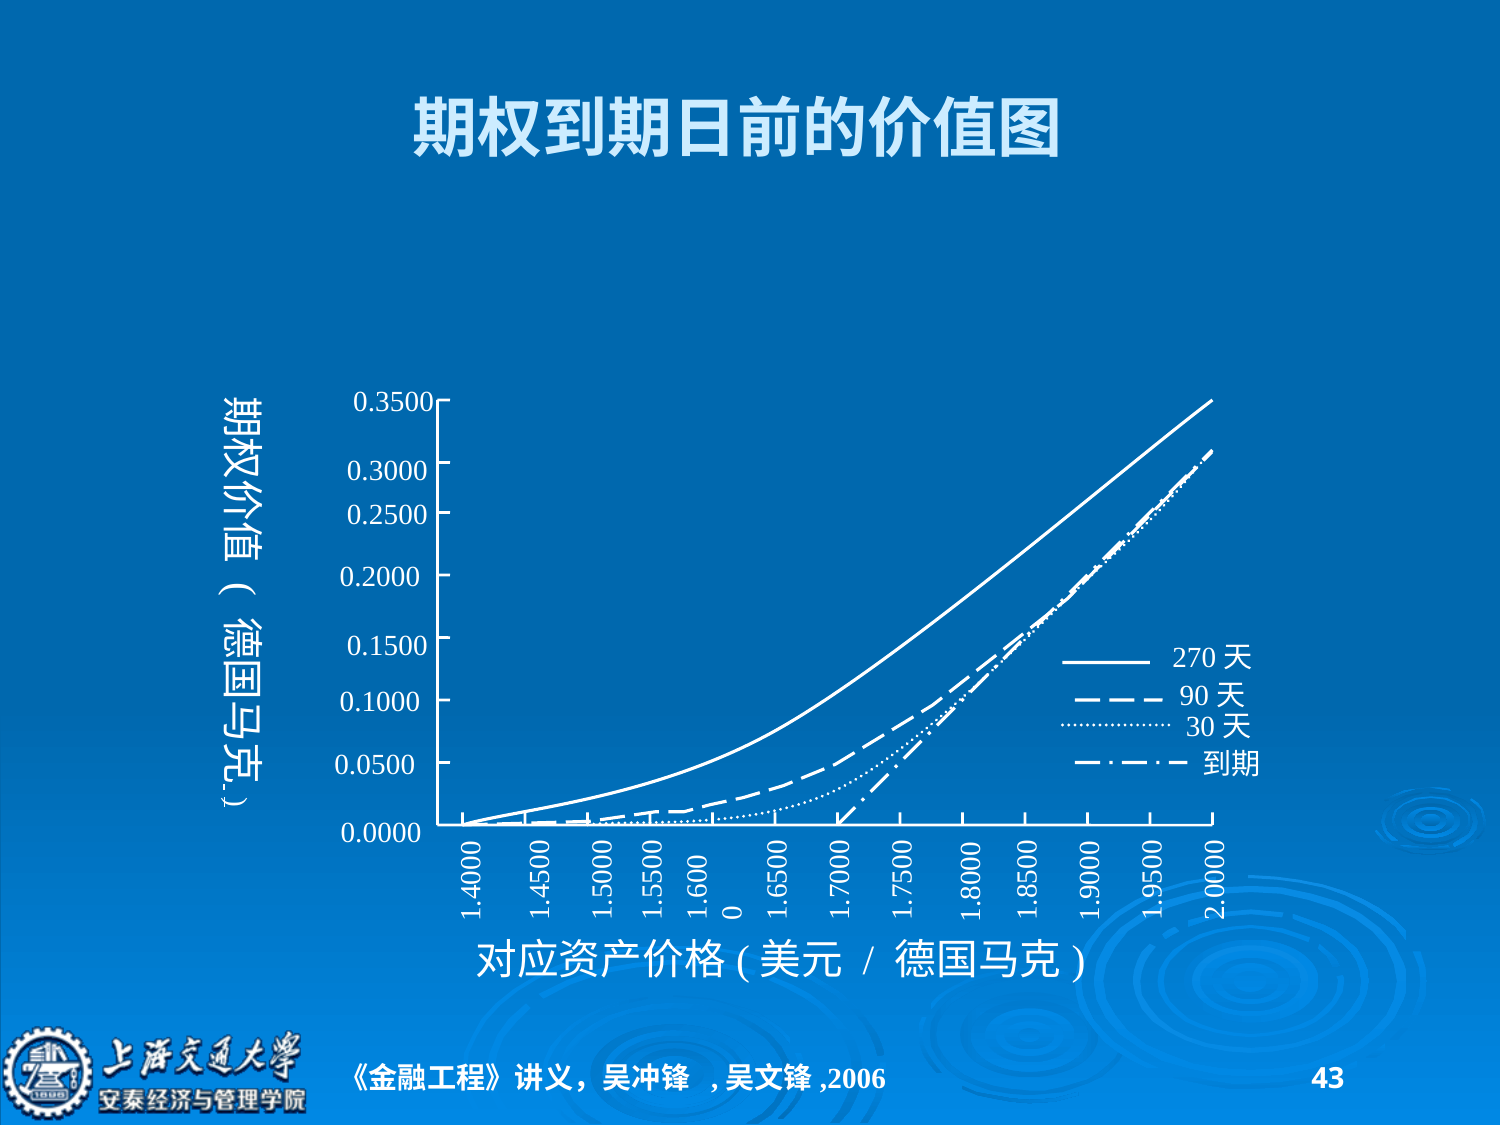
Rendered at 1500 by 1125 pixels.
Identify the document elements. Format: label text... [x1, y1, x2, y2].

text_box 2.0000 [1187, 824, 1238, 936]
text_box 1.5000 [575, 824, 625, 925]
text_box 1.4000 [443, 825, 494, 937]
text_box 30天 [1171, 700, 1267, 750]
text_box [587, 449, 1213, 825]
picture [0, 1017, 313, 1125]
text_box 1.9500 [1125, 824, 1175, 936]
text_box 0.1500 [332, 618, 443, 669]
text_box 0.3000 [332, 443, 443, 494]
text_box 1.9000 [1062, 825, 1113, 937]
text_box 1.5500 [625, 824, 675, 925]
text_box 0.0500 [319, 737, 431, 788]
text_box 270天 [1157, 631, 1268, 682]
text_box 90天 [1164, 668, 1261, 719]
text_box [473, 399, 1213, 819]
text_box [462, 462, 1190, 825]
text_box 到期 [1187, 737, 1276, 788]
text_box 1.4500 [512, 824, 563, 925]
text_box 1.8000 [943, 824, 994, 925]
text_box 0.2000 [324, 550, 436, 600]
text_box 0.0000 [325, 806, 437, 857]
text_box 1.6000 [670, 825, 750, 925]
text_box 1.8500 [1000, 824, 1050, 925]
text_box 对应资产价格(美元 / 德国马克) [460, 925, 1101, 990]
text_box 1.7500 [875, 824, 925, 925]
text_box 0.2500 [332, 494, 443, 538]
text_box 1.7000 [812, 824, 863, 925]
text_box 0.1000 [324, 675, 436, 725]
title 期权到期日前的价值图 [231, 78, 1244, 172]
text_box 1.6500 [750, 824, 800, 925]
text_box 期权价值 ( 德国马克 ) [203, 381, 284, 782]
text_box 0.3500 [338, 375, 449, 425]
